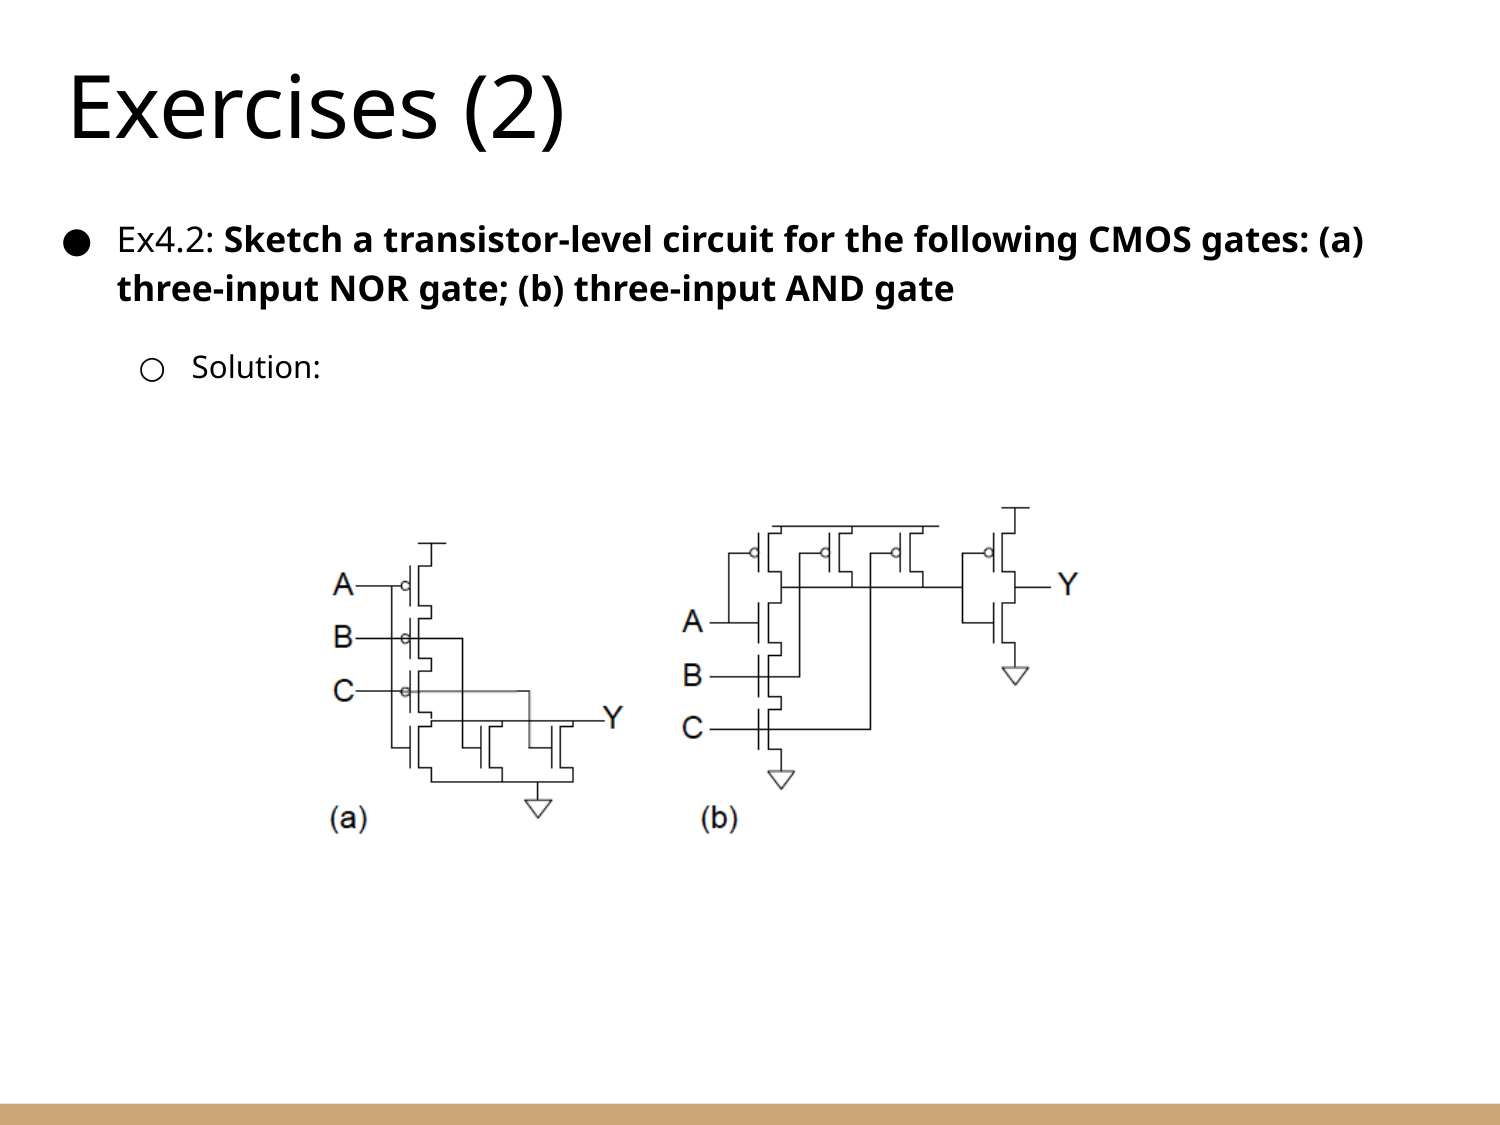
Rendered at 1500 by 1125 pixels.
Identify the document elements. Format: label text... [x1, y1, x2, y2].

picture [251, 459, 1136, 905]
title Exercises (2) [51, 69, 1449, 172]
list Ex4.2: Sketch a transistor-level circuit for the following CMOS gates: (a) three-input NOR gate; (b) three-input AND gate Solution: [26, 195, 1472, 1080]
